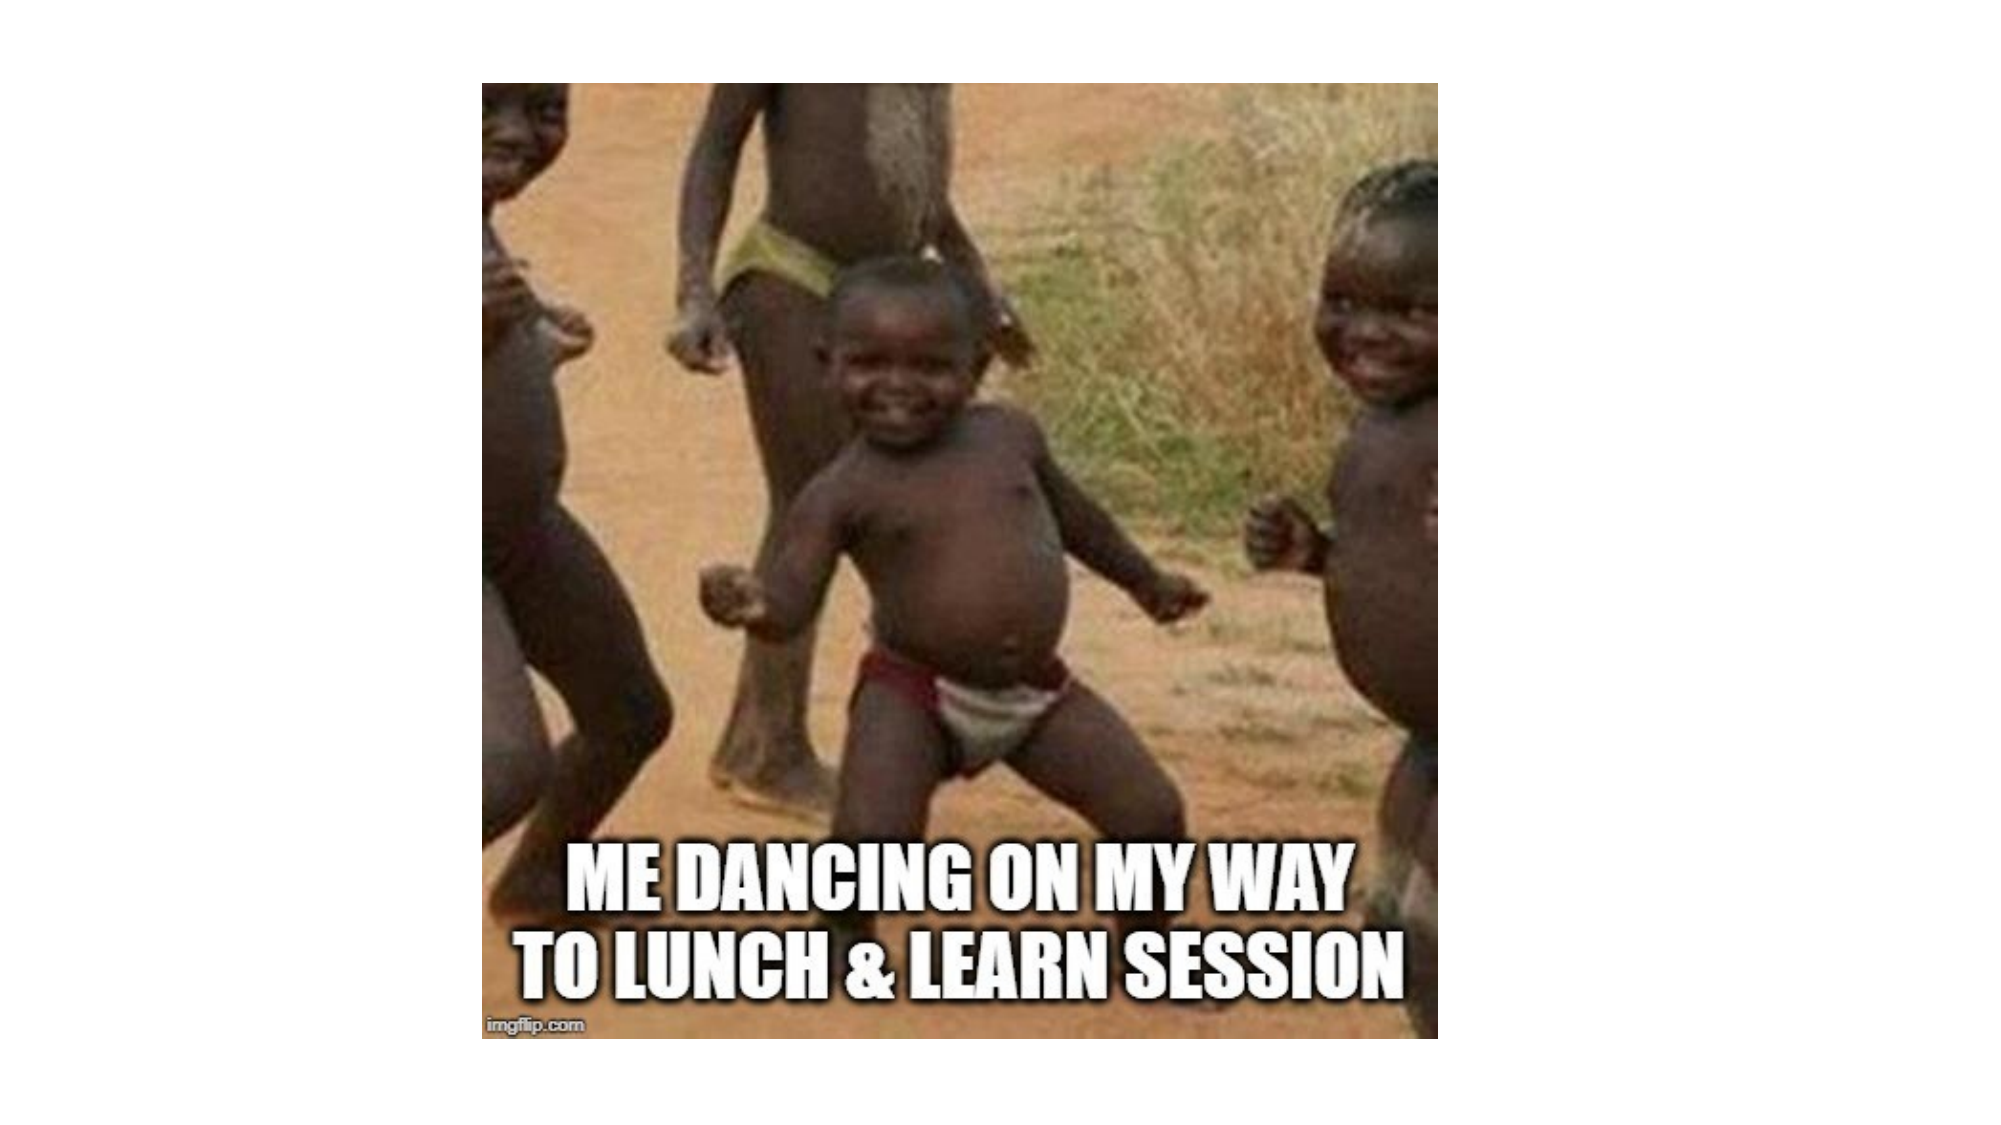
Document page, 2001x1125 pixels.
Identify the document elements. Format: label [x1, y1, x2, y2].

list [482, 83, 1439, 1039]
